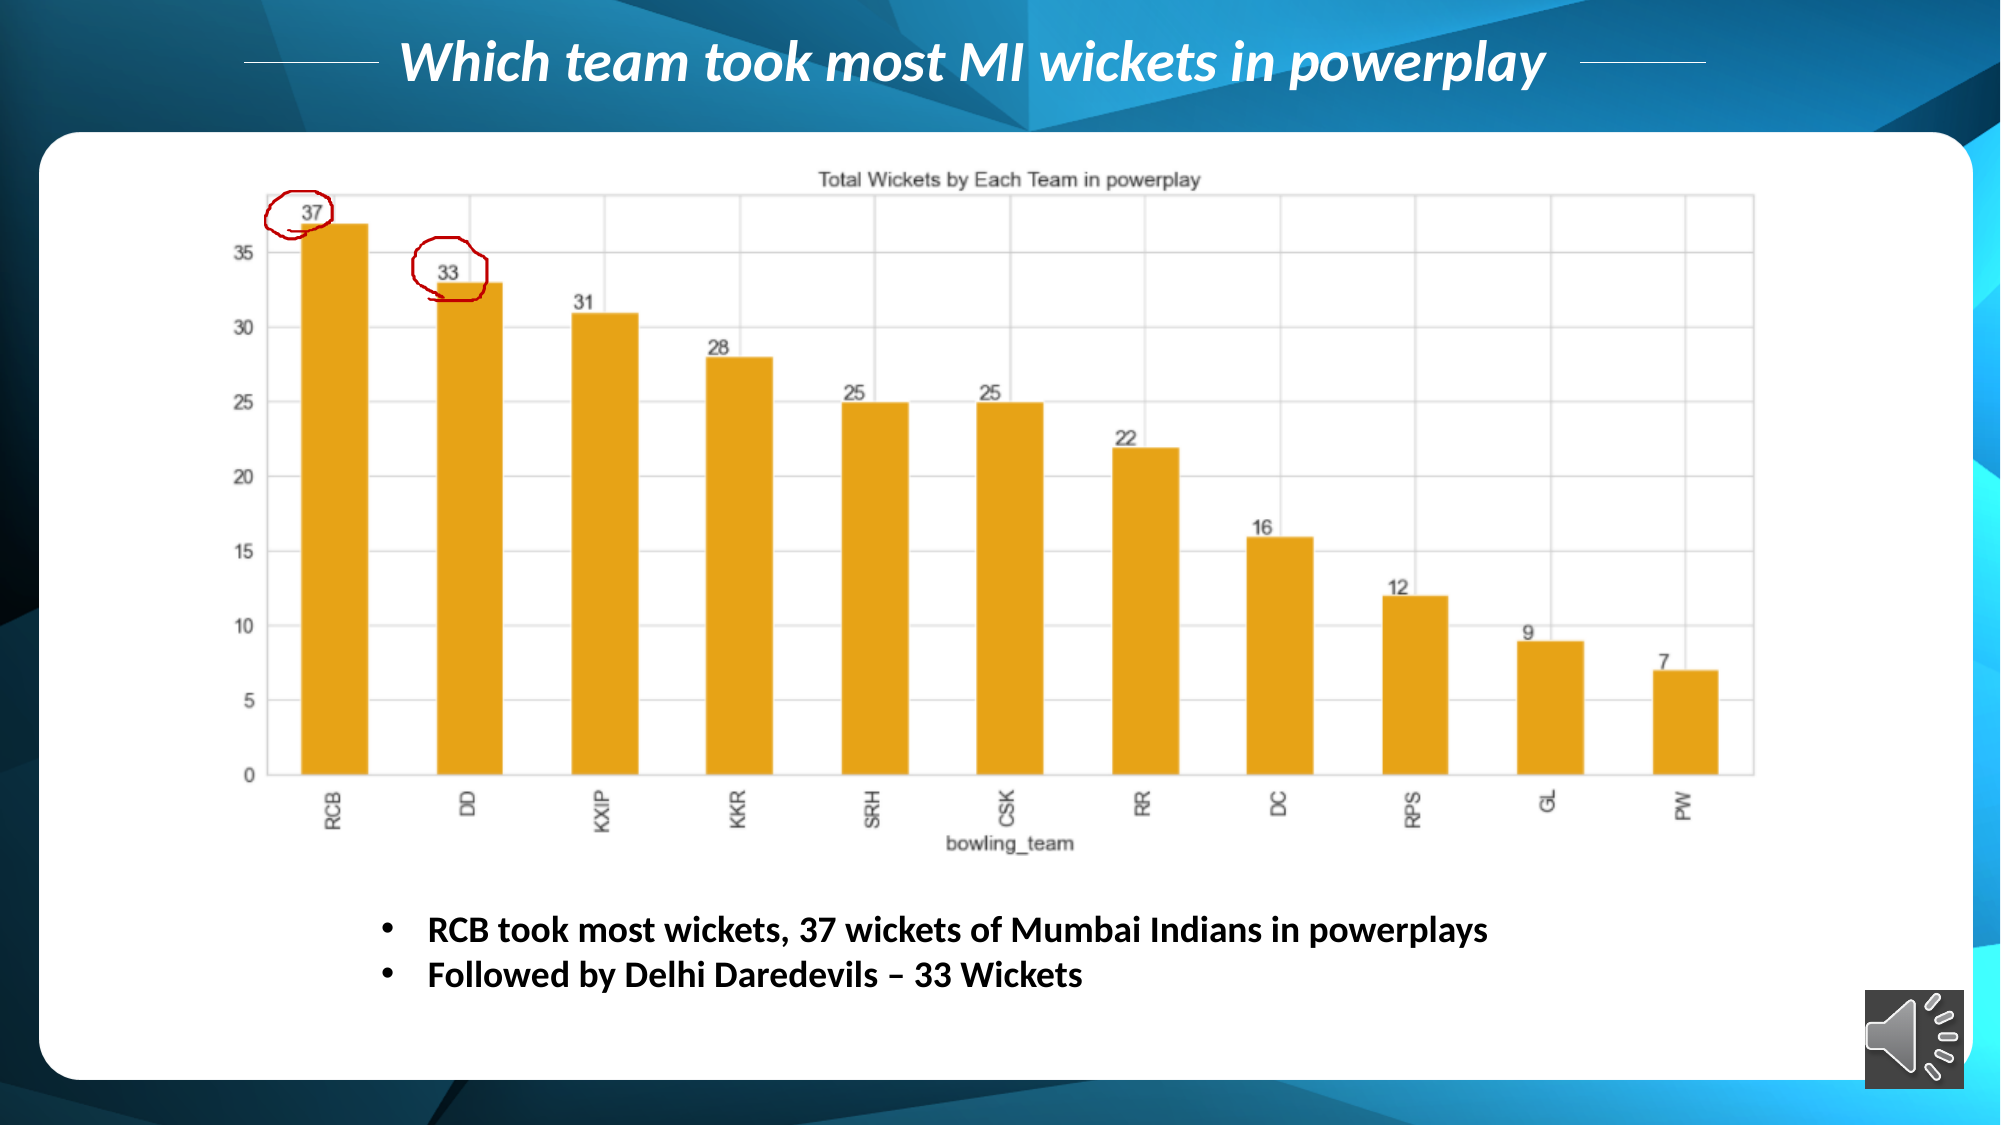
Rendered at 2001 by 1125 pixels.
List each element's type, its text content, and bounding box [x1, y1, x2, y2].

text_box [244, 62, 1706, 121]
text_box RCB took most wickets, 37 wickets of Mumbai Indians in powerplays Followed by Delhi Daredevils – 33 Wickets [366, 897, 1505, 1003]
text_box Which team took most MI wickets in powerplay [383, 15, 1589, 62]
picture [0, 0, 2001, 1125]
